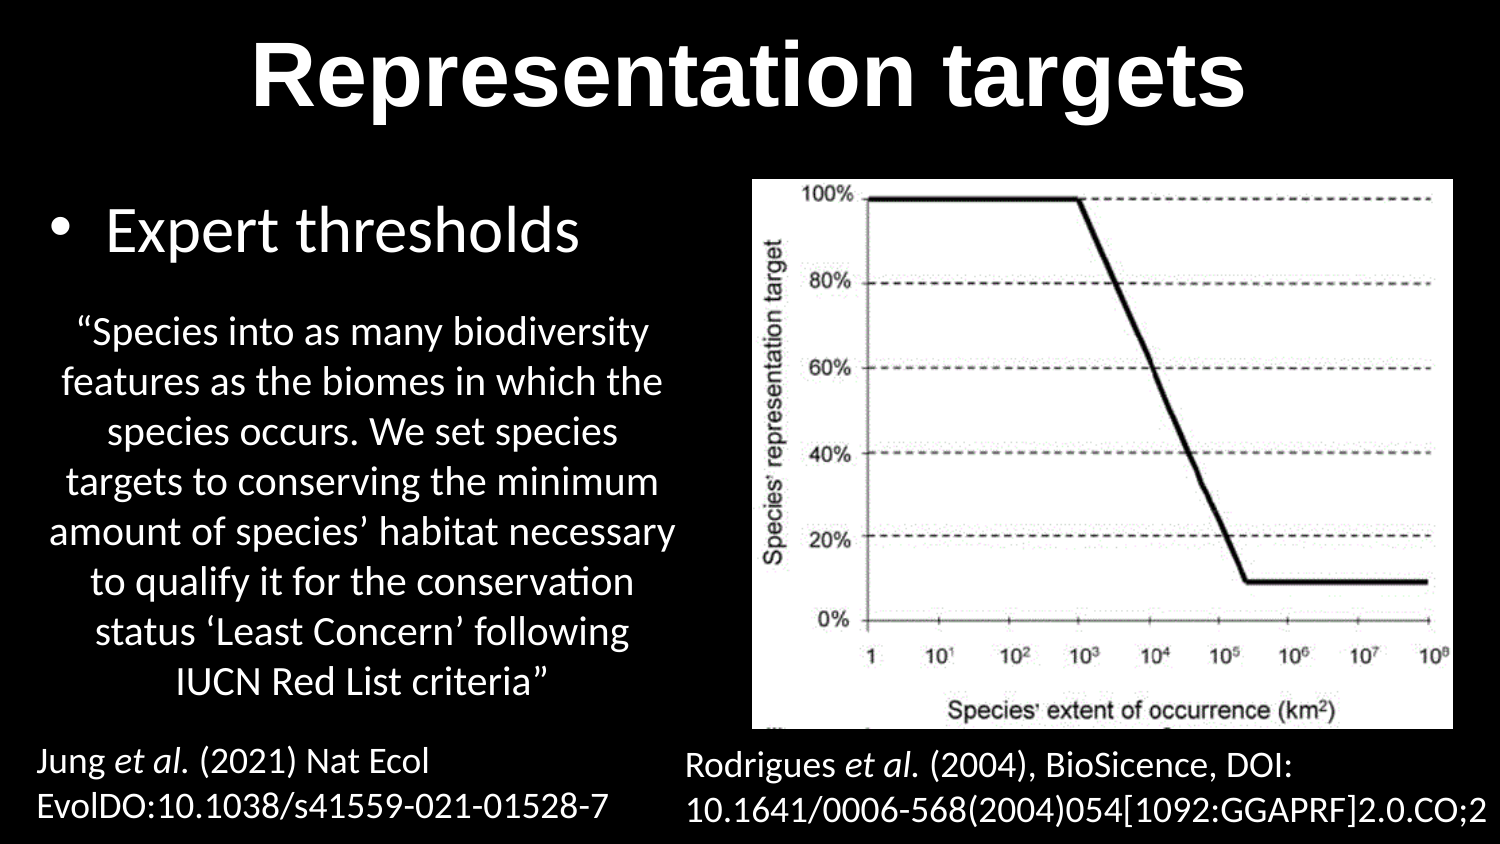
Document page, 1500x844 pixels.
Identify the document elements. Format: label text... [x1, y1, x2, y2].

list Expert thresholds [33, 178, 692, 296]
title Representation targets [75, 0, 1425, 141]
picture [752, 179, 1453, 729]
text_box Rodrigues et al. (2004), BioSicence, DOI: 10.1641/0006-568(2004)054[1092:GGAPRF]2.0.CO;2 [669, 732, 1500, 838]
text_box Jung et al. (2021) Nat Ecol EvolDO:10.1038/s41559-021-01528-7 [21, 728, 640, 834]
text_box “Species into as many biodiversity features as the biomes in which the species occurs. We set species targets to conserving the minimum amount of species’ habitat necessary to qualify it for the conservation status ‘Least Concern’ following IUCN Red List criteria” [33, 296, 692, 712]
